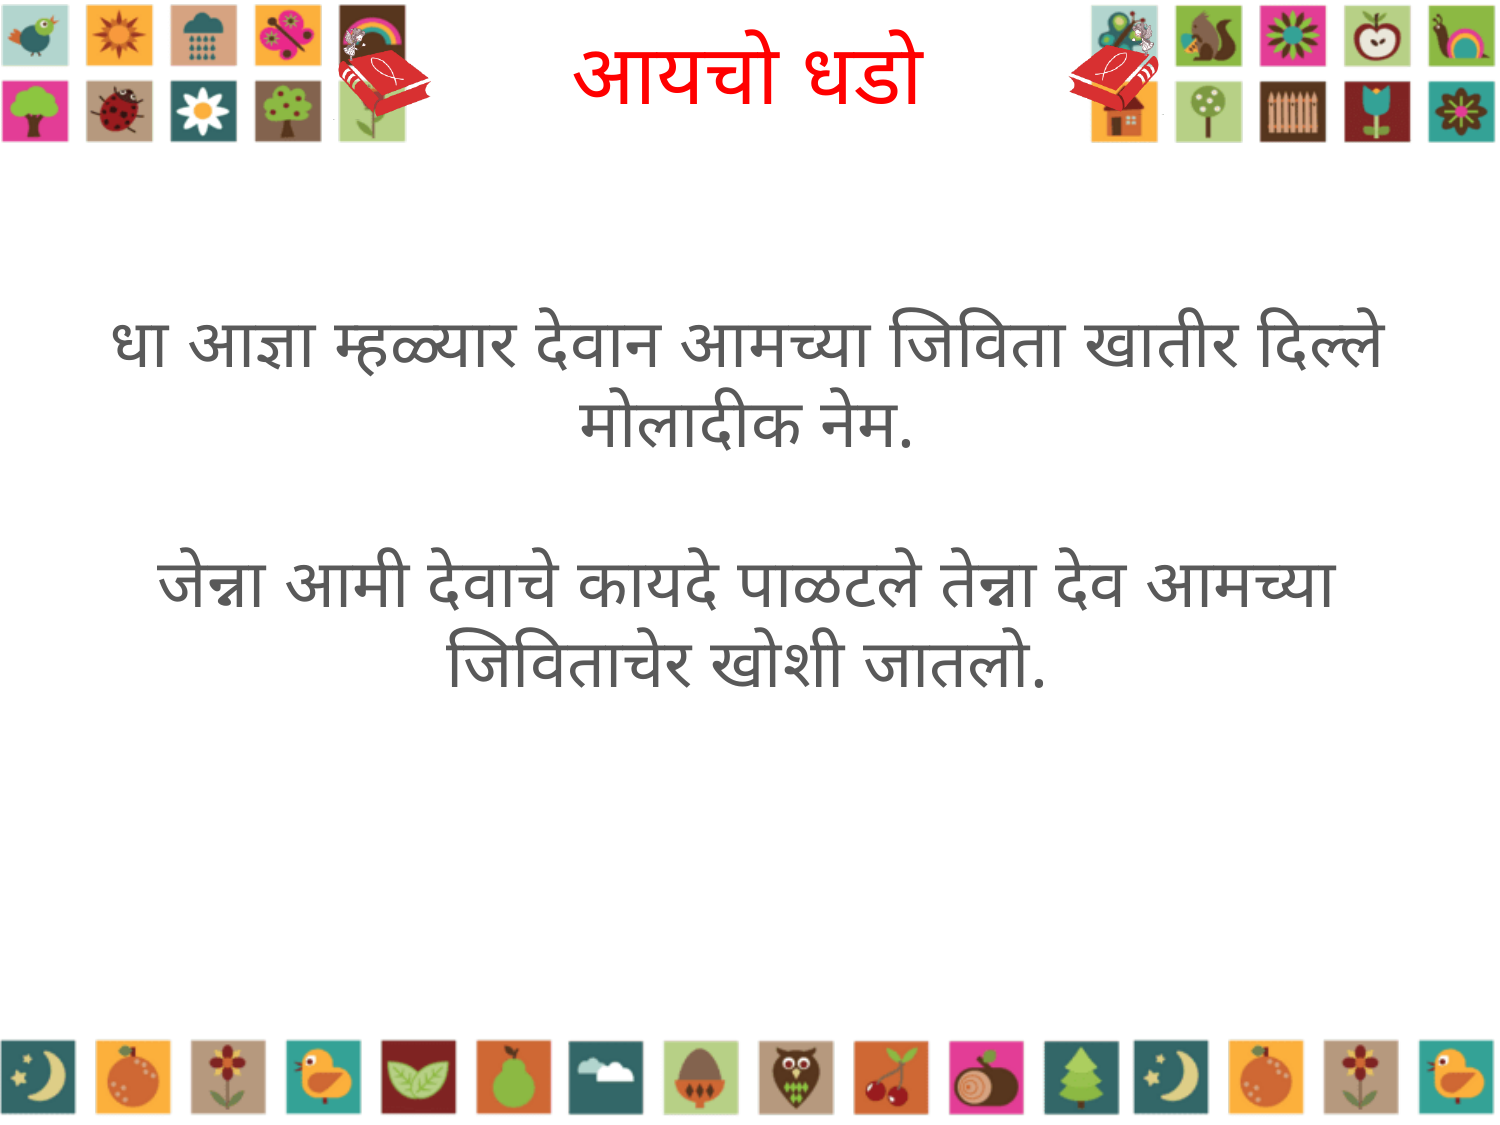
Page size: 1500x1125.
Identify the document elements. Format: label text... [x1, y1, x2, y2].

text_box आयचो धडो [425, 13, 1078, 129]
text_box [0, 1028, 1500, 1118]
text_box धा आज्ञा म्हळ्यार देवान आमच्या जिविता खातीर दिल्ले मोलादीक नेम. जेन्ना आमी देवाचे कायदे पाळटले तेन्ना देव आमच्या जिविताचेर खोशी जातलो. [74, 293, 1421, 868]
picture [1037, 3, 1500, 150]
picture [0, 3, 463, 150]
